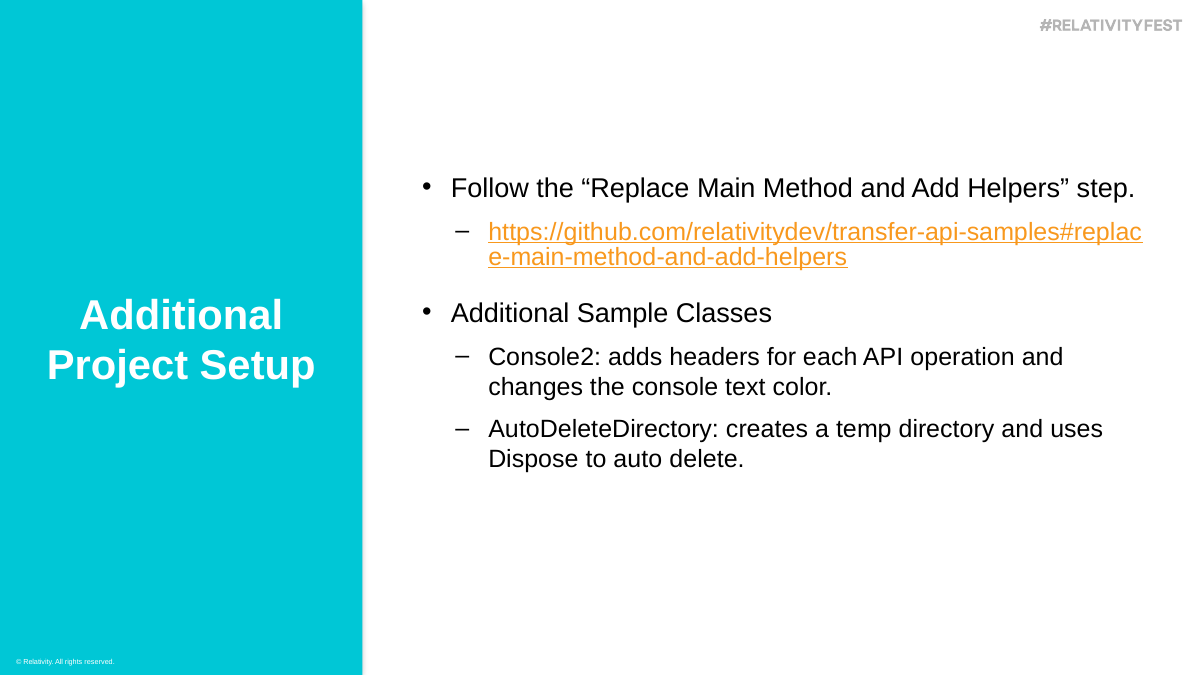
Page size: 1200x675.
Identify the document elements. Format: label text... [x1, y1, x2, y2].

picture [1037, 18, 1185, 32]
list Follow the “Replace Main Method and Add Helpers” step. https://github.com/relativitydev/transfer-api-samples#replace-main-method-and-add-helpers Additional Sample Classes Console2: adds headers for each API operation and changes the console text color. AutoDeleteDirectory: creates a temp directory and uses Dispose to auto delete. [412, 69, 1163, 606]
list Additional Project Setup [9, 200, 354, 475]
